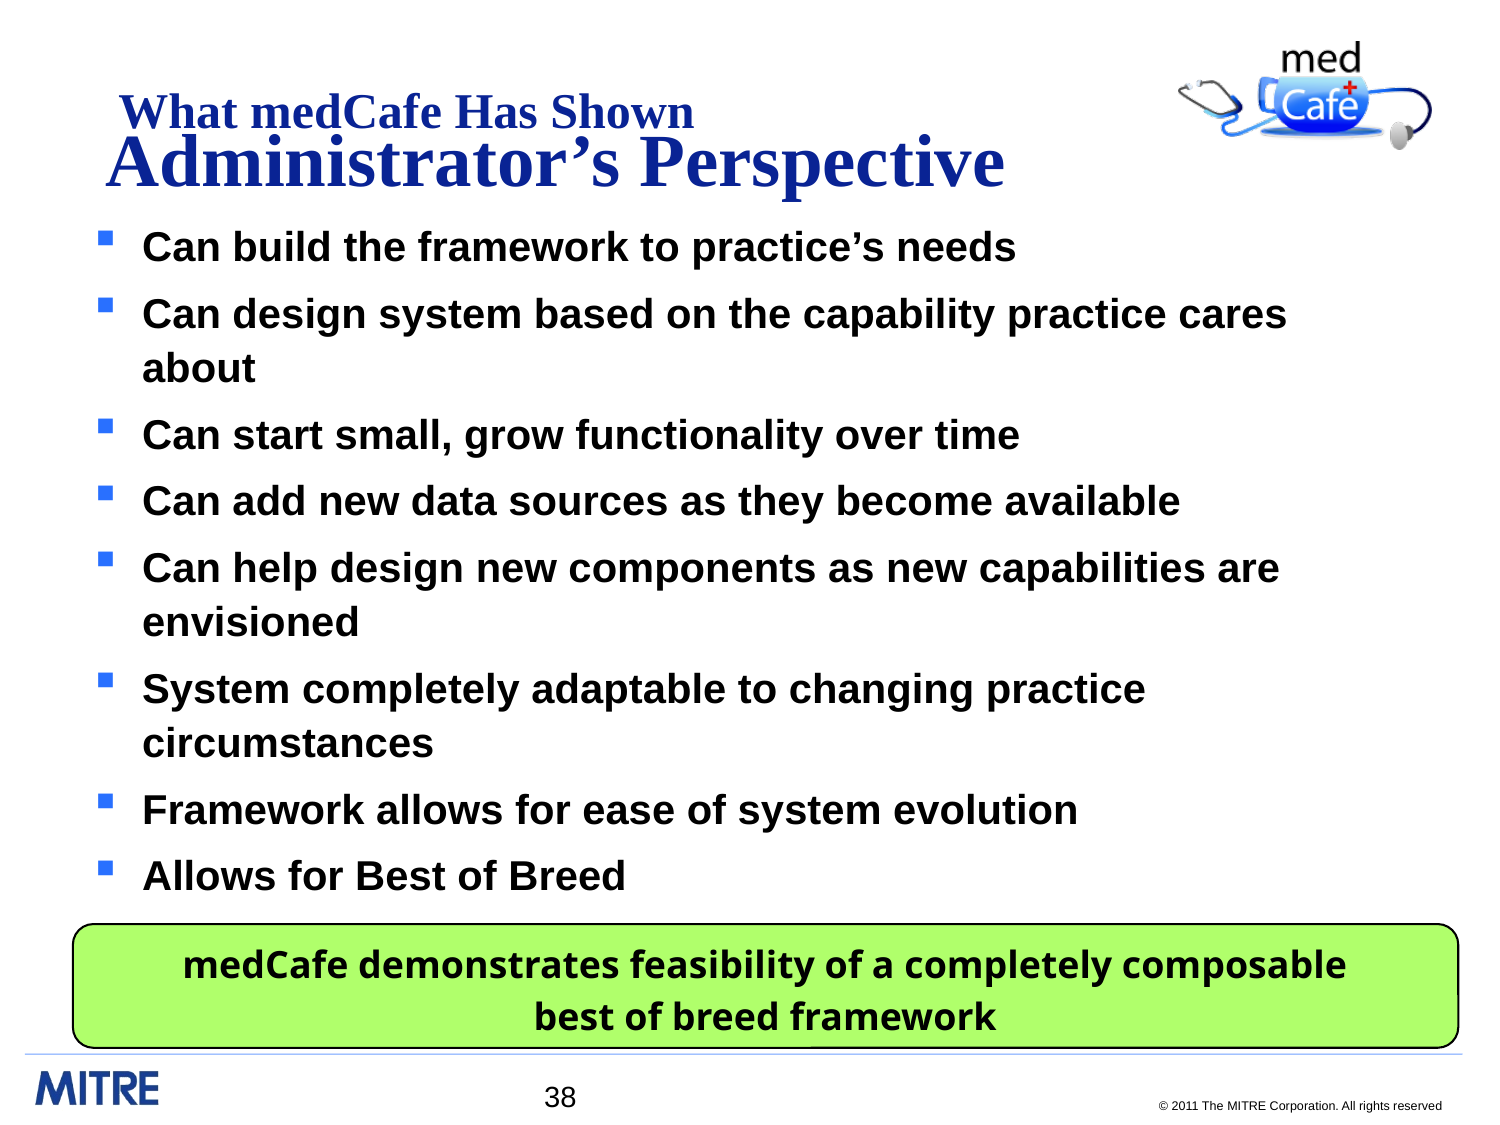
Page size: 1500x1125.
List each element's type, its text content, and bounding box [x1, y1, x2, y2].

picture [1178, 41, 1432, 150]
text_box medCafe demonstrates feasibility of a completely composable best of breed framework [72, 924, 1459, 1048]
list Can build the framework to practice’s needs Can design system based on the capability practice cares about Can start small, grow functionality over time Can add new data sources as they become available Can help design new components as new capabilities are envisioned System completely adaptable to changing practice circumstances Framework allows for ease of system evolution Allows for Best of Breed [78, 137, 1399, 892]
picture [30, 1068, 163, 1111]
title What medCafe Has Shown Administrator’s Perspective [90, 68, 1188, 137]
